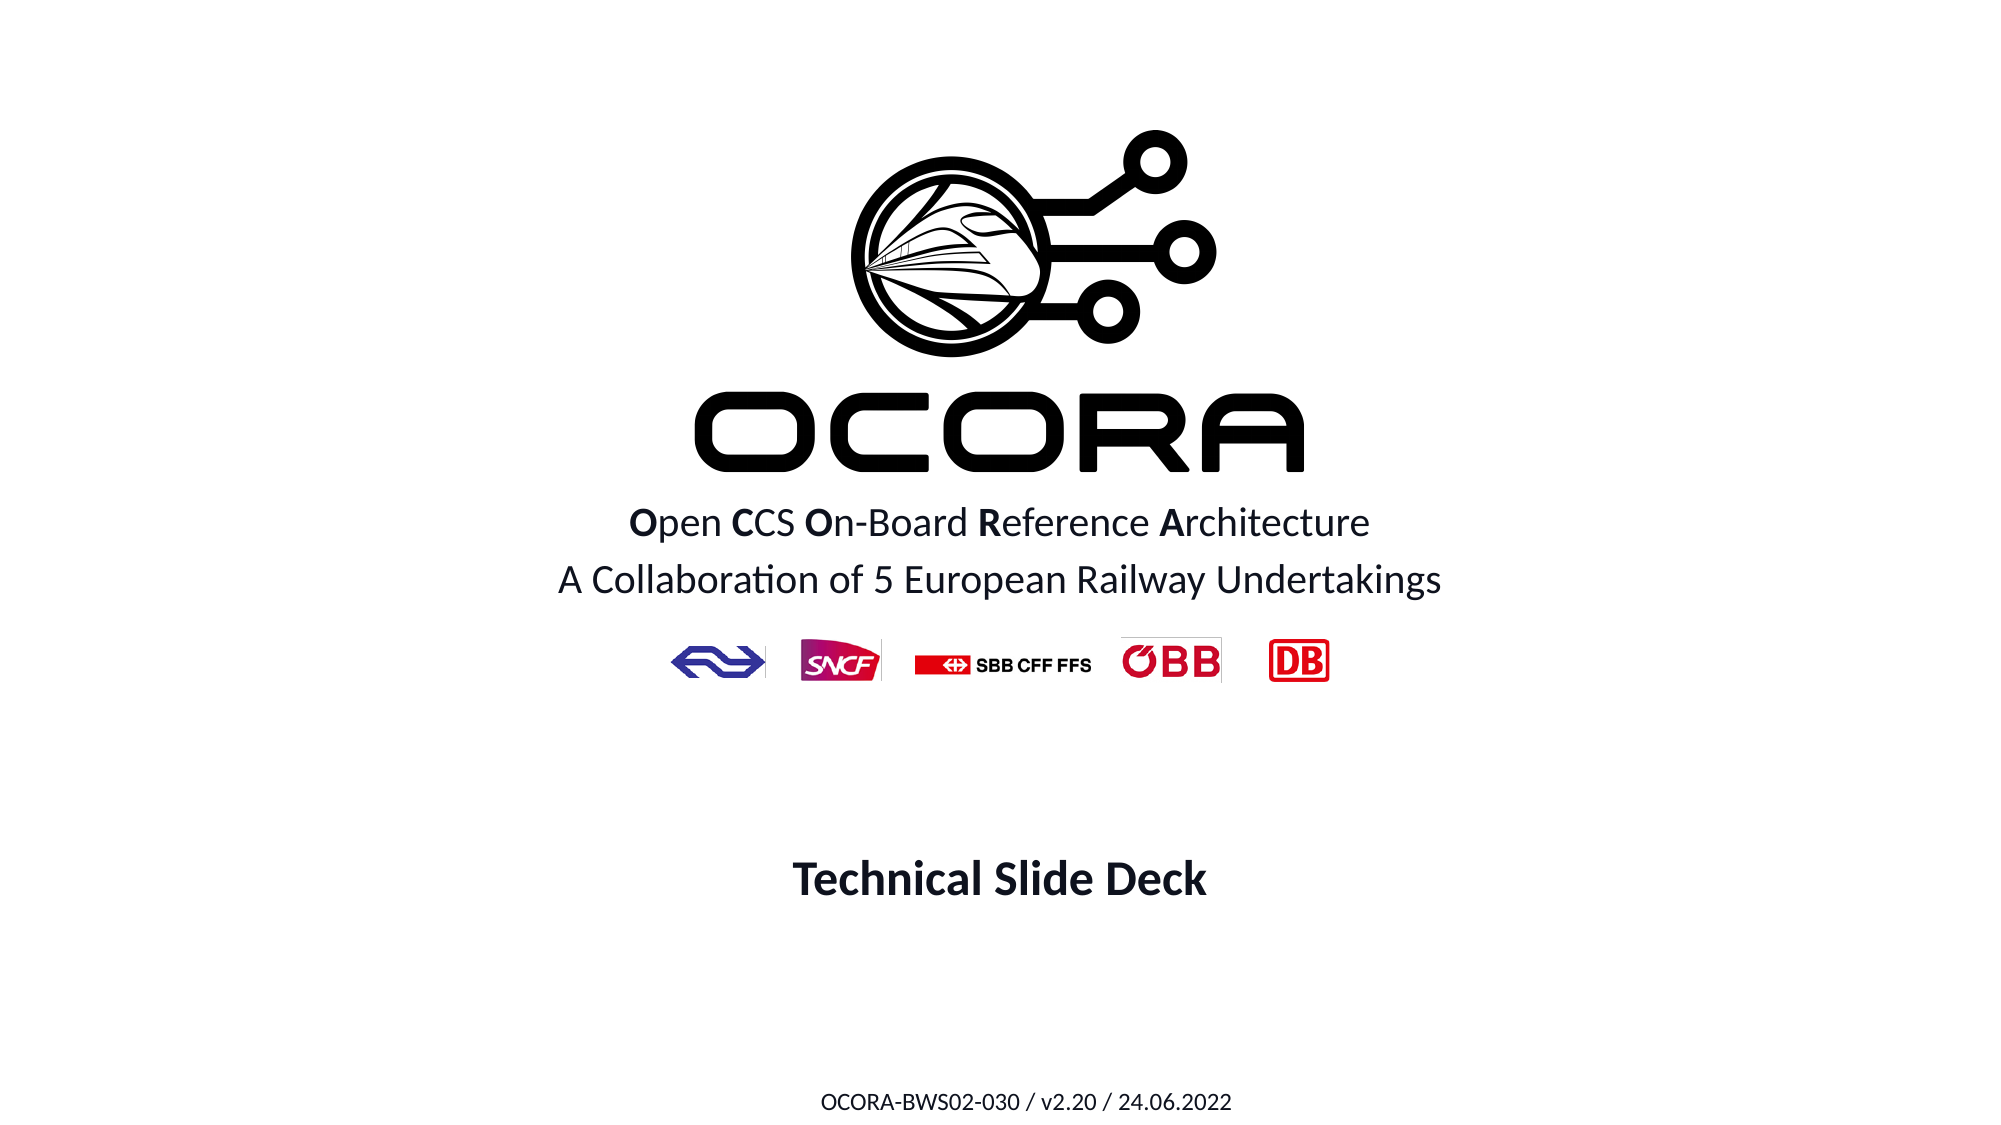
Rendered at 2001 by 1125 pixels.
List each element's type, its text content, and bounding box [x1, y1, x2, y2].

footer OCORA-BWS02-030 / v2.20 / 24.06.2022 [600, 1076, 1454, 1125]
picture [692, 128, 1308, 477]
picture [670, 628, 1330, 693]
list Technical Slide Deck [0, 845, 2000, 976]
